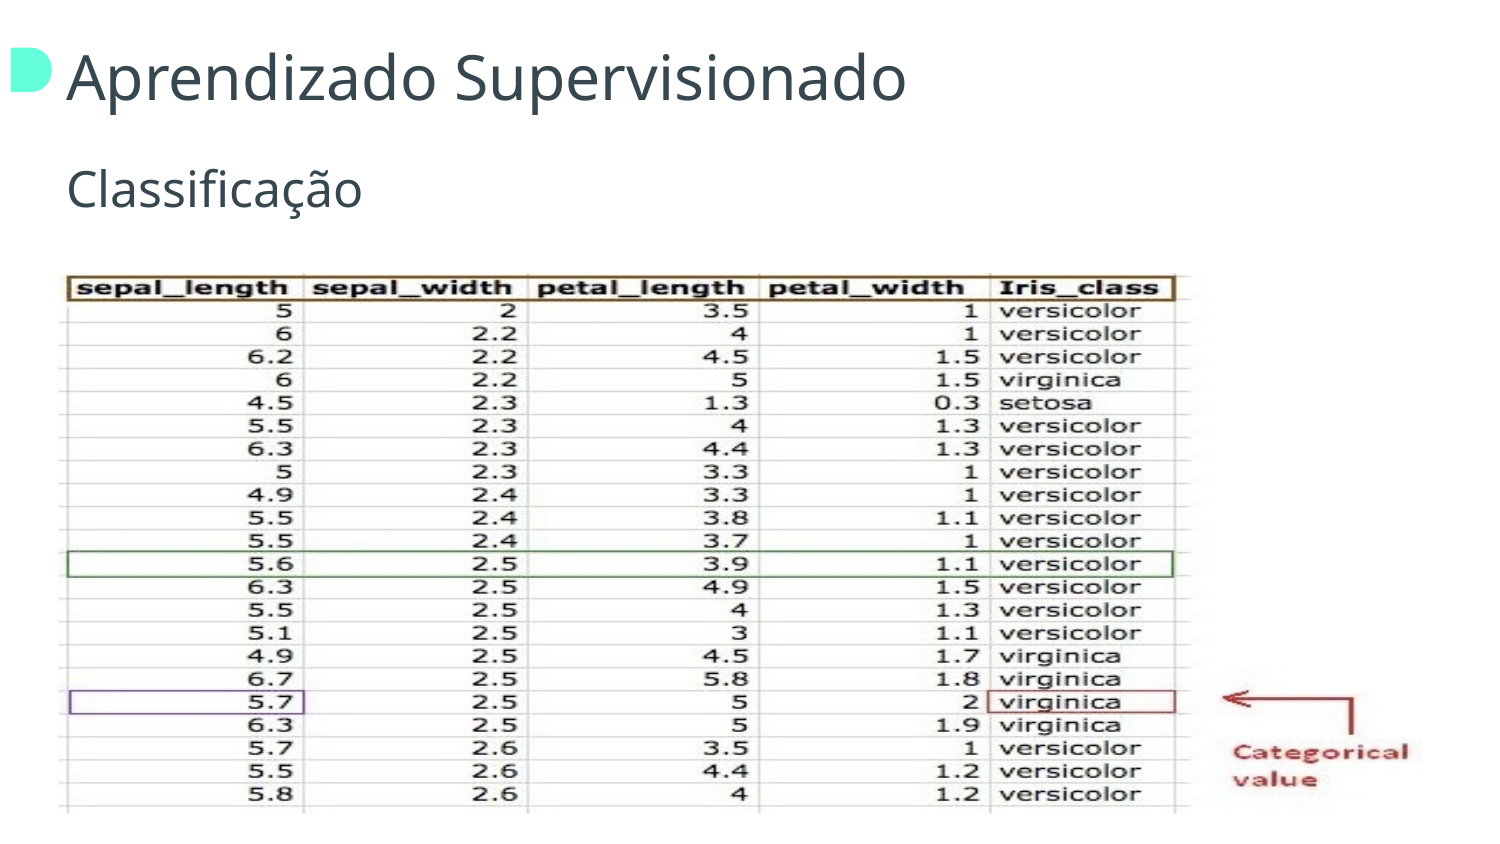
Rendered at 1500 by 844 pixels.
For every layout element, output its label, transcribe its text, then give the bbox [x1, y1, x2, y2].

text_box [11, 48, 51, 92]
picture [57, 273, 1422, 814]
title Aprendizado Supervisionado [51, 23, 1449, 117]
list Classificação [51, 142, 1457, 814]
